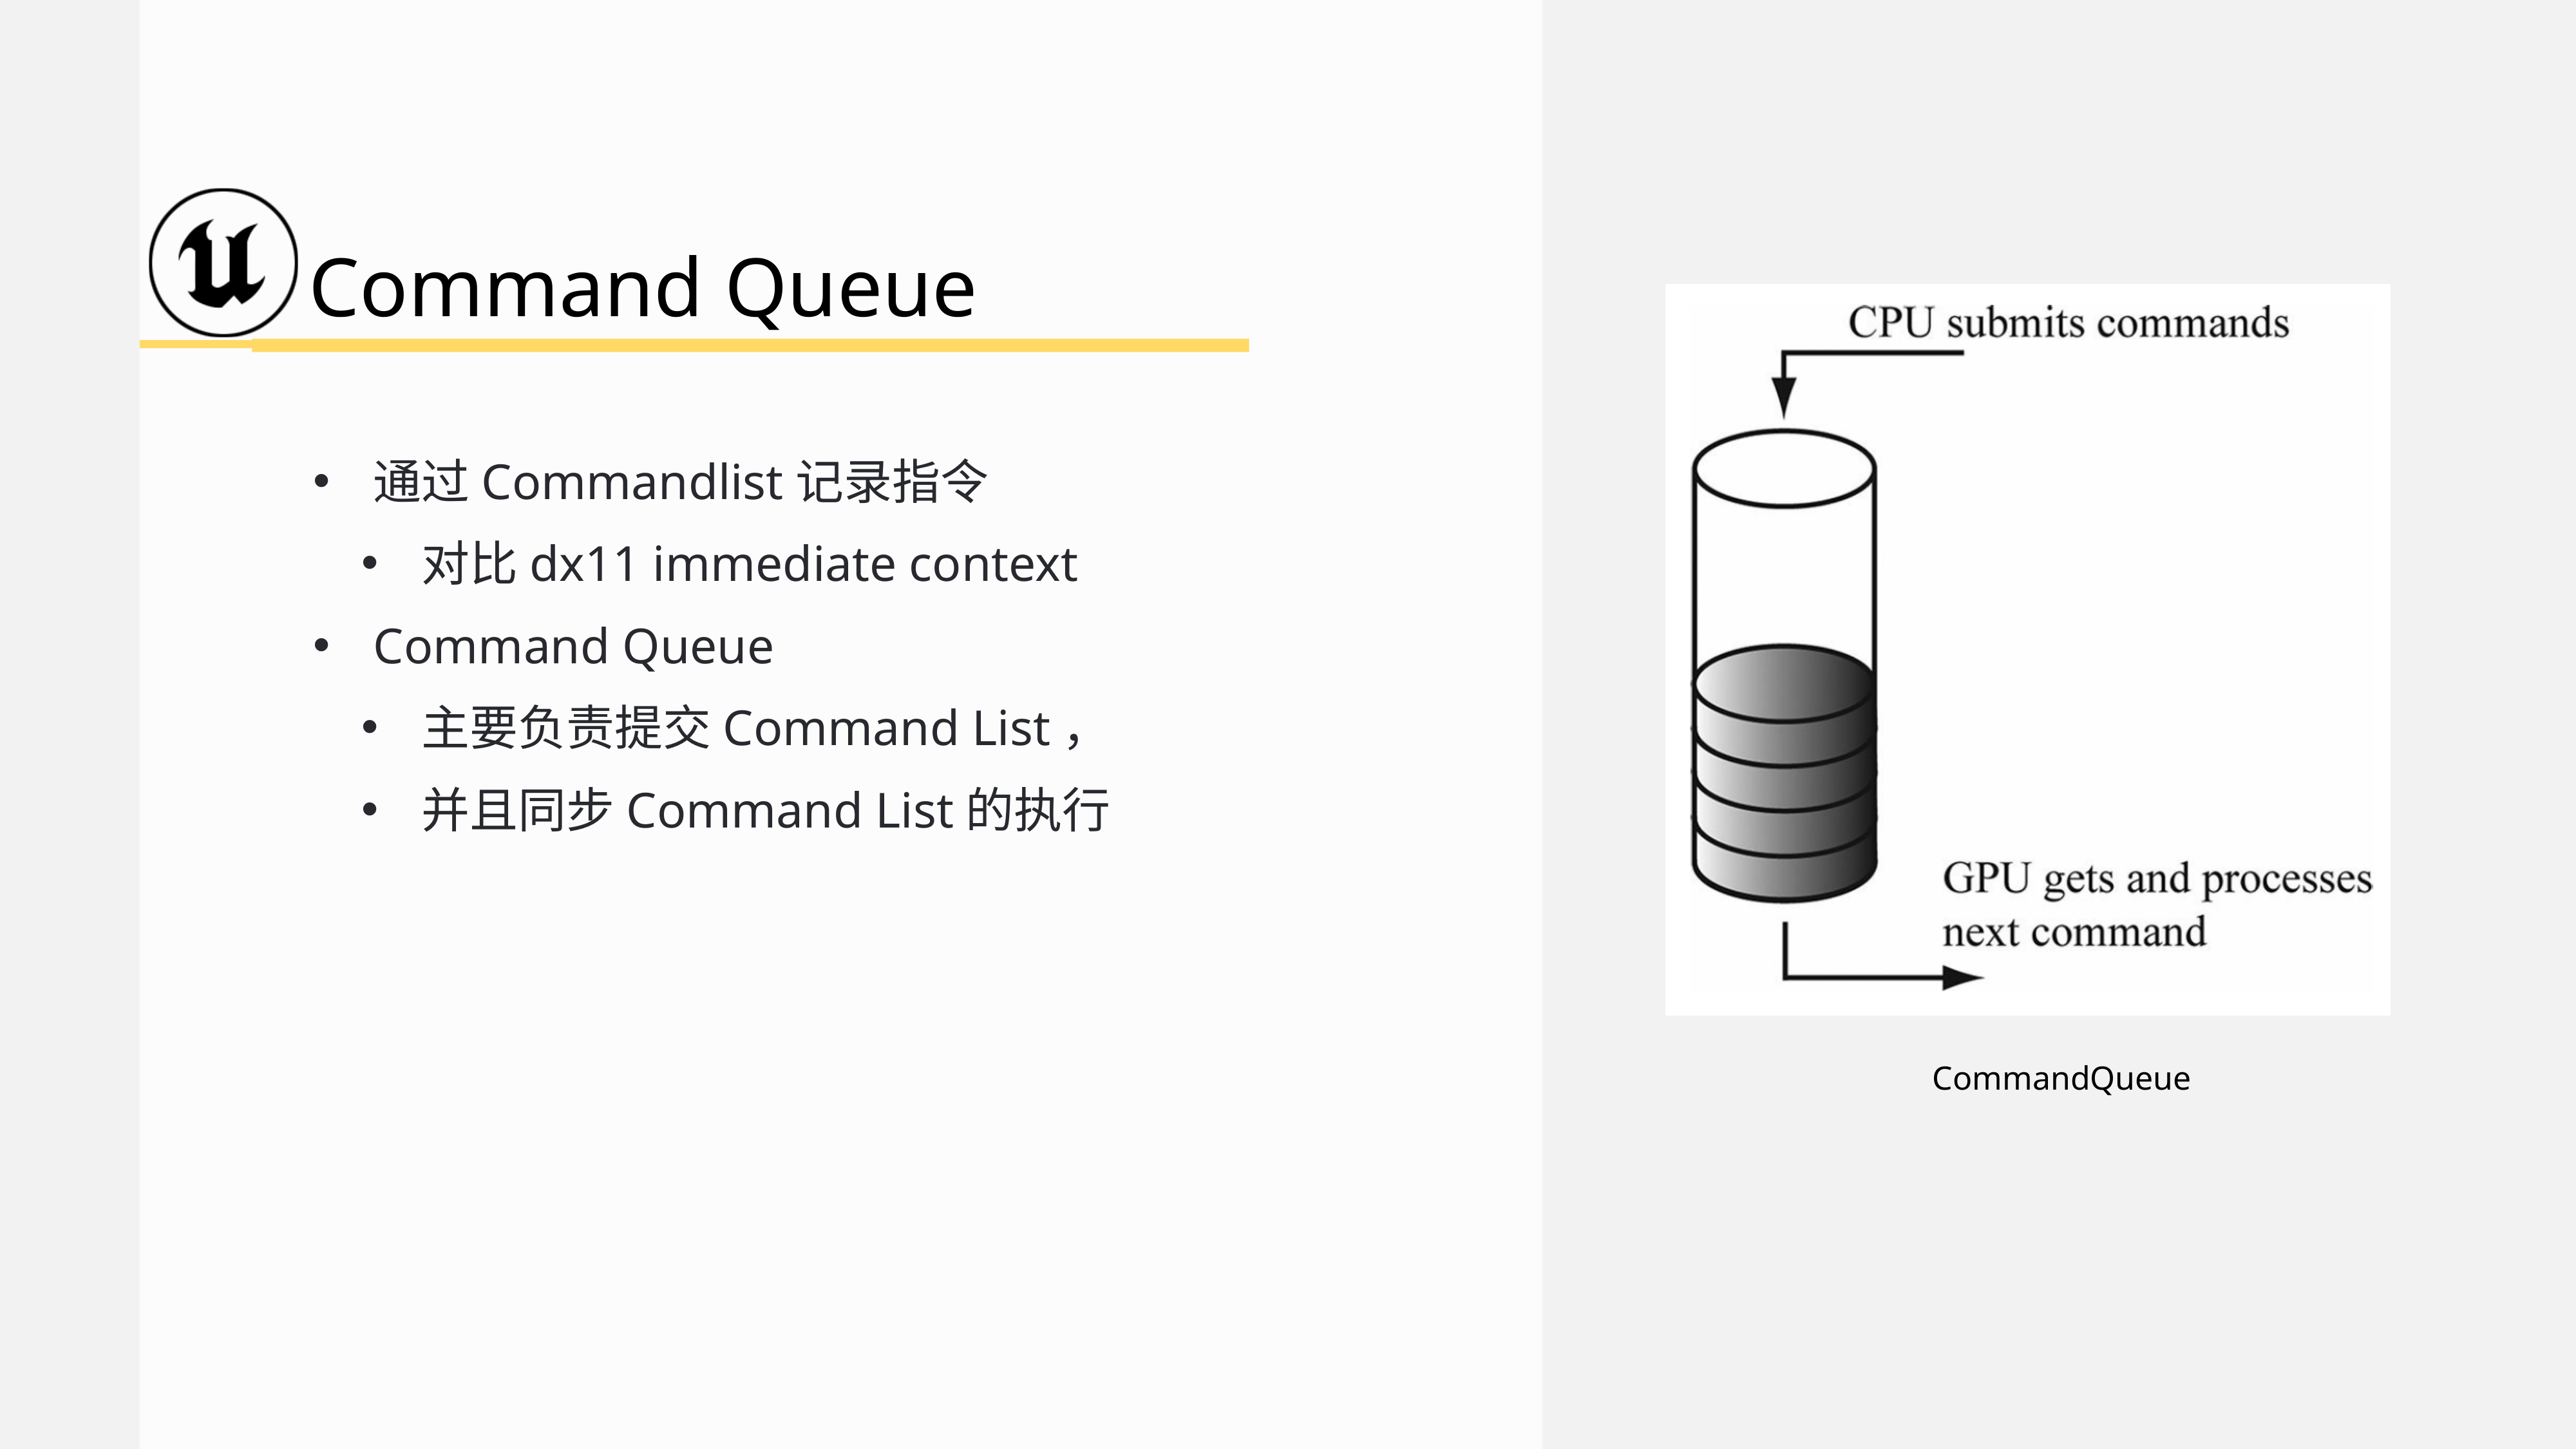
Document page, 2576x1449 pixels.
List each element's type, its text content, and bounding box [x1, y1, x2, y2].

text_box CommandQueue [1692, 1052, 2432, 1103]
picture [146, 186, 299, 339]
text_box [139, 0, 1543, 1449]
picture [1665, 284, 2391, 1016]
